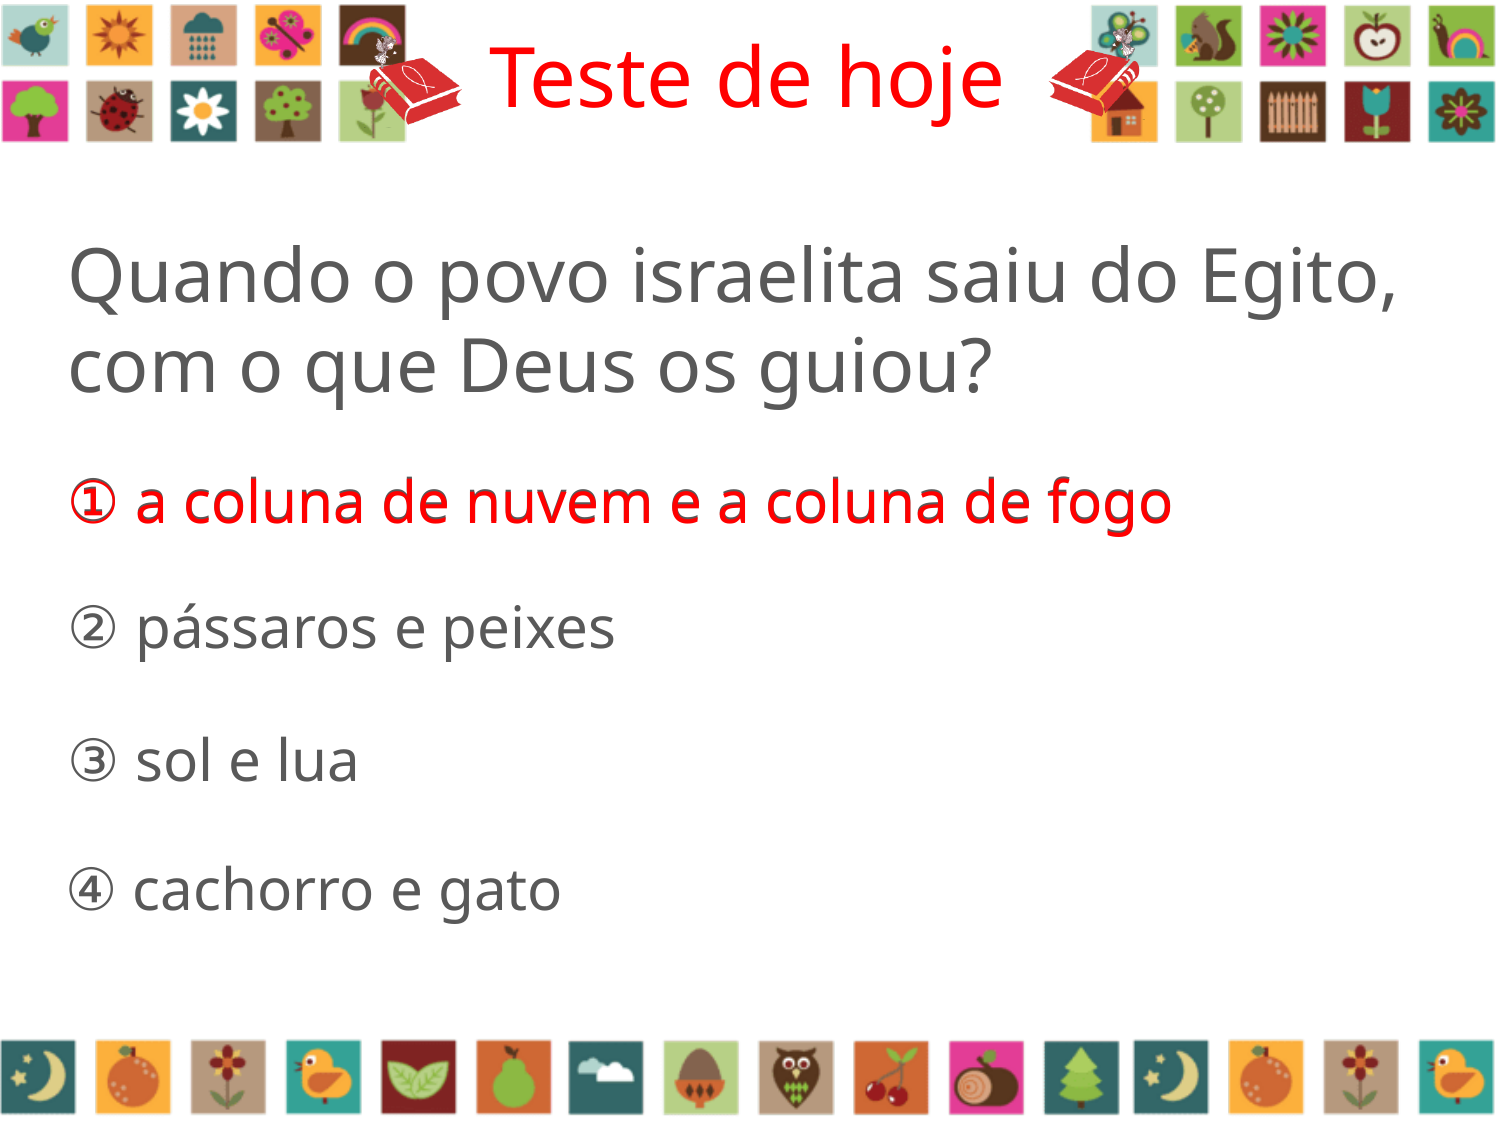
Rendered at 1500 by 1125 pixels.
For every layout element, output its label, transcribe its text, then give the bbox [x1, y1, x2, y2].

picture [0, 3, 494, 150]
text_box Quando o povo israelita saiu do Egito, com o que Deus os guiou? [53, 219, 1436, 415]
text_box ② pássaros e peixes [53, 582, 1436, 668]
text_box ① a coluna de nuvem e a coluna de fogo [53, 457, 1483, 543]
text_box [0, 1028, 1500, 1118]
text_box ④ cachorro e gato [50, 844, 1480, 930]
picture [1017, 3, 1500, 150]
text_box ③ sol e lua [53, 716, 1483, 801]
text_box Teste de hoje [425, 16, 1078, 131]
